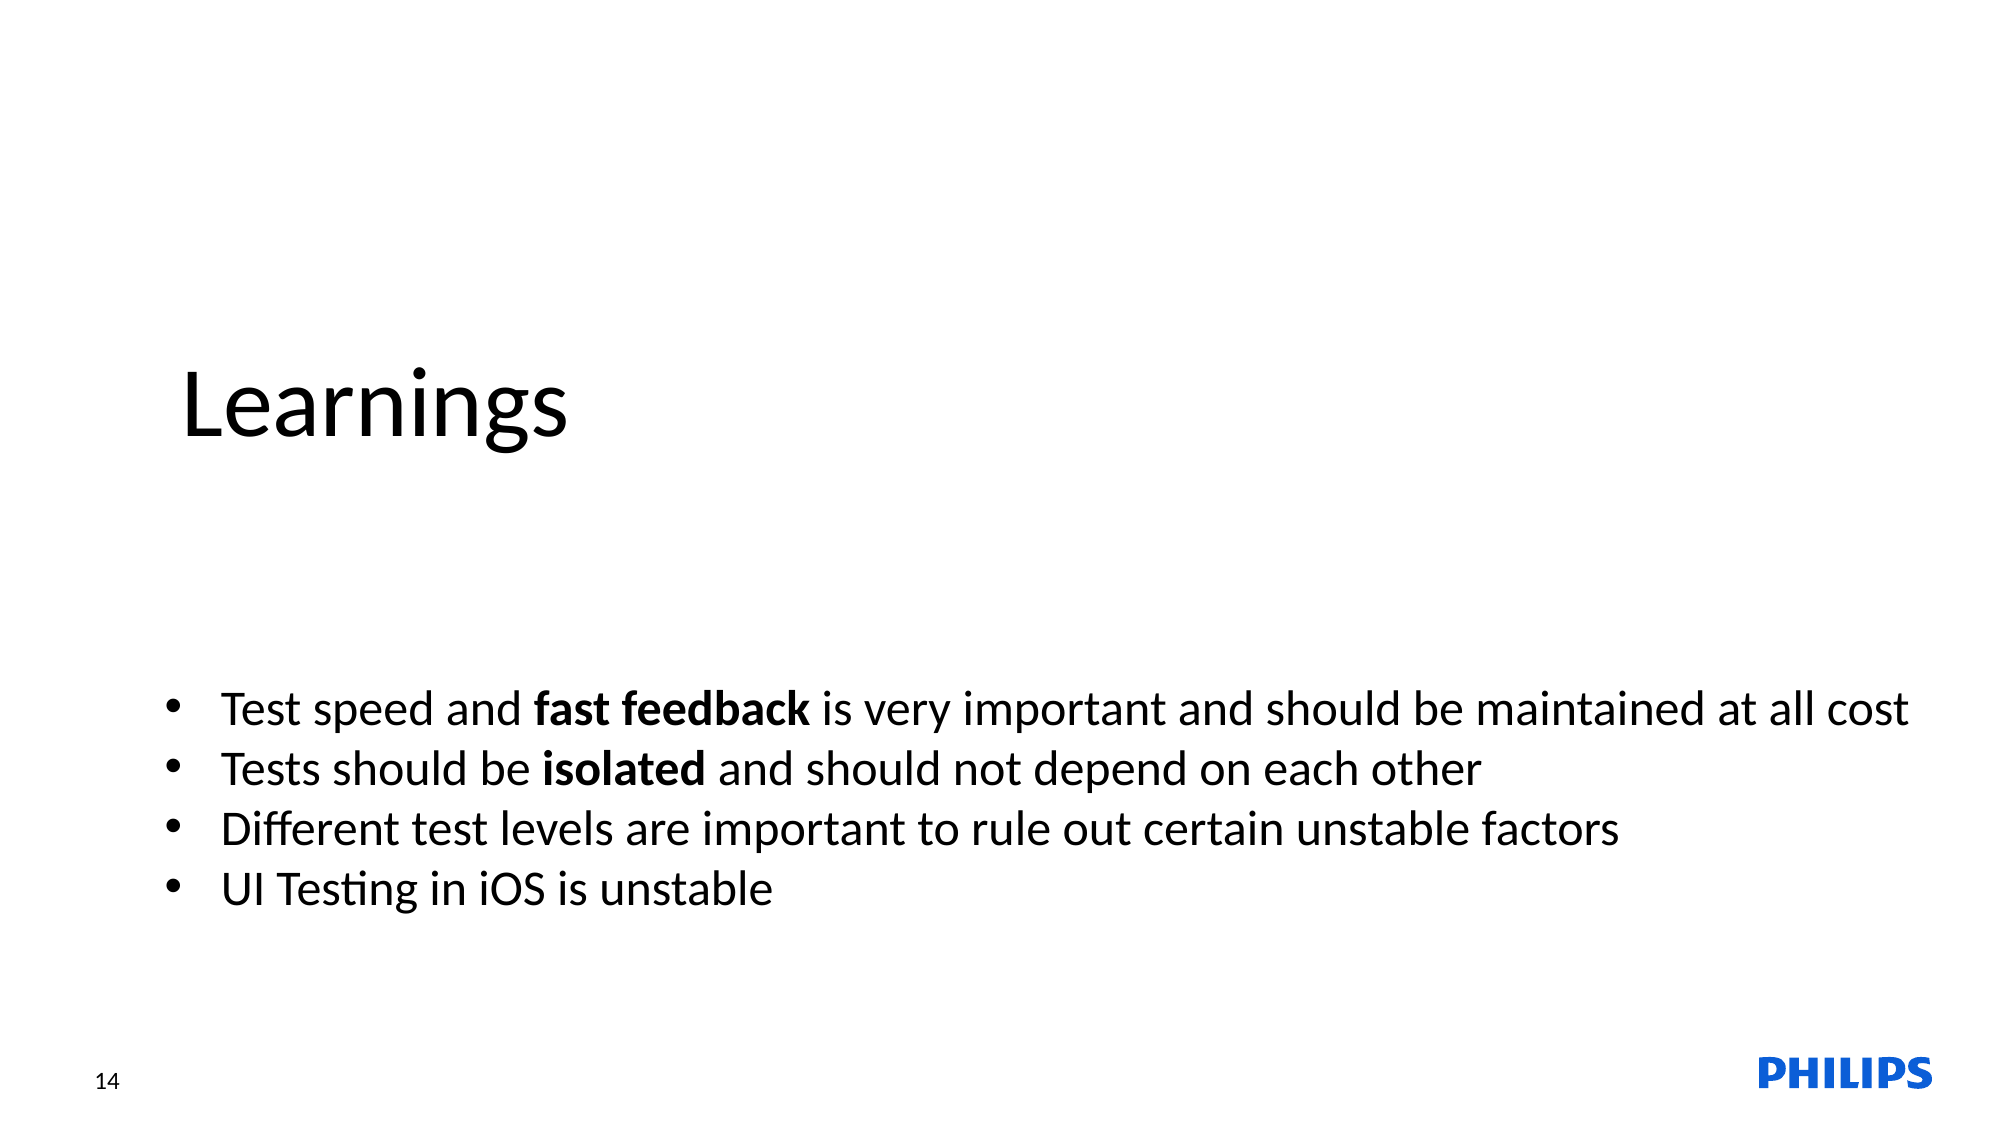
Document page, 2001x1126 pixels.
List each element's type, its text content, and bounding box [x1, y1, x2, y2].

text_box Test speed and fast feedback is very important and should be maintained at all cost Tests should be isolated and should not depend on each other Different test levels are important to rule out certain unstable factors UI Testing in iOS is unstable [149, 668, 1943, 983]
list Learnings [181, 336, 1599, 603]
